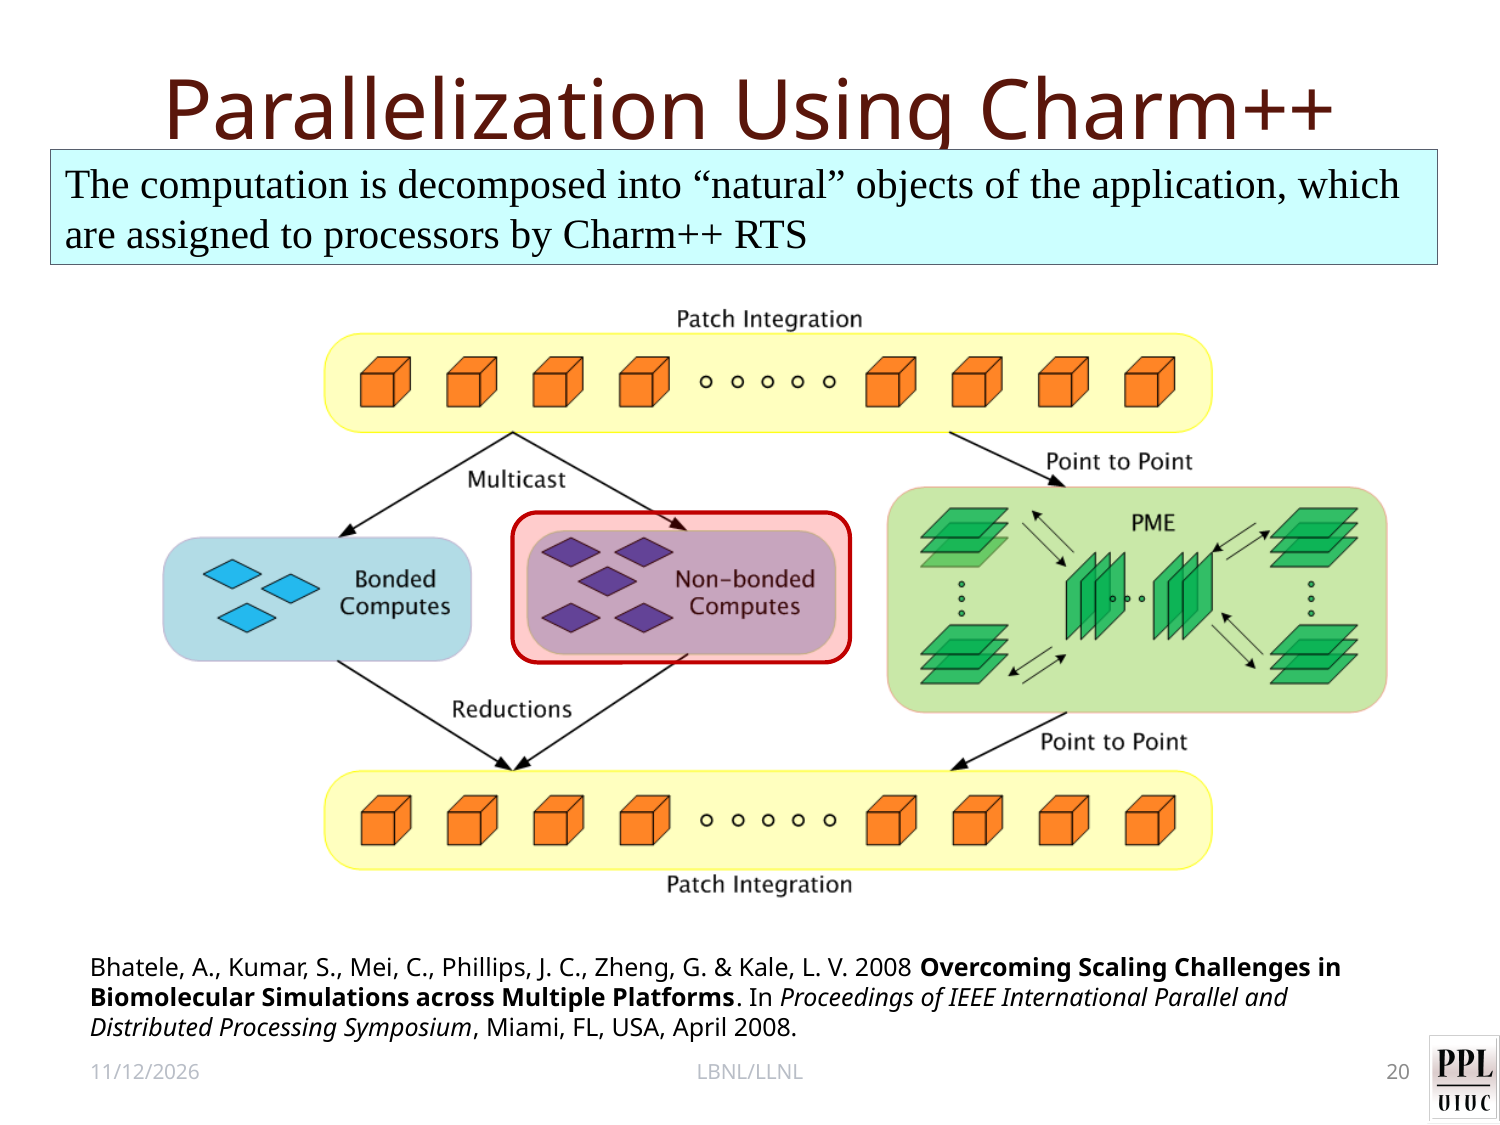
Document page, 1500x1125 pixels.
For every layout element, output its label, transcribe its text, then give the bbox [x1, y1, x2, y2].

text_box Bhatele, A., Kumar, S., Mei, C., Phillips, J. C., Zheng, G. & Kale, L. V. 2008 Overcoming Scaling Challenges in Biomolecular Simulations across Multiple Platforms. In Proceedings of IEEE International Parallel and Distributed Processing Symposium, Miami, FL, USA, April 2008. [74, 943, 1425, 1049]
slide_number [75, 1049, 425, 1103]
title Parallelization Using Charm++ [75, 12, 1425, 149]
text_box The computation is decomposed into “natural” objects of the application, which are assigned to processors by Charm++ RTS [50, 149, 1438, 265]
slide_number 20 [1074, 1049, 1425, 1103]
picture [161, 303, 1388, 901]
picture [1425, 1032, 1500, 1125]
footer LBNL/LLNL [512, 1049, 988, 1103]
